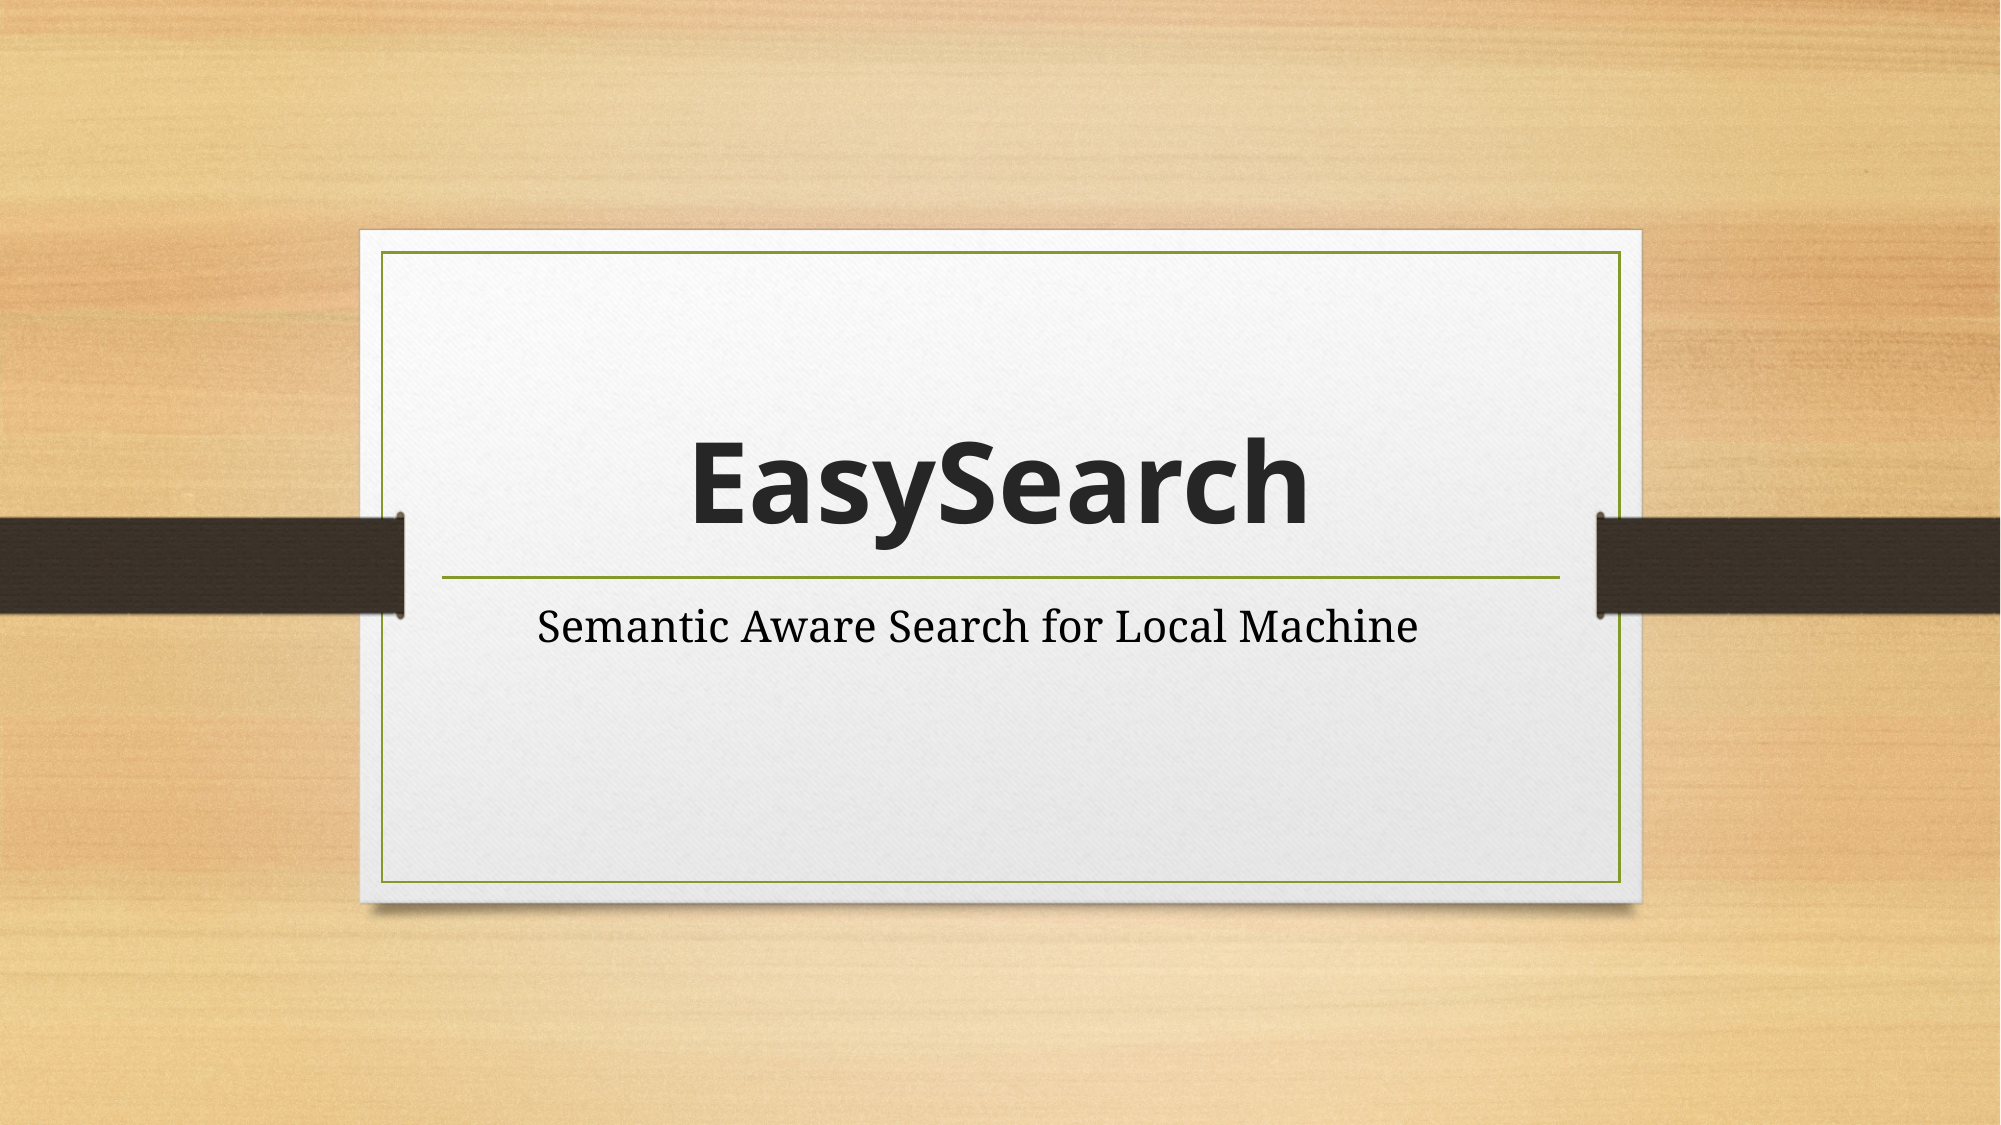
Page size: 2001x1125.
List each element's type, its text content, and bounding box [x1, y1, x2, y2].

title EasySearch [440, 304, 1559, 554]
picture [0, 0, 2001, 1125]
subtitle Semantic Aware Search for Local Machine [419, 591, 1538, 809]
